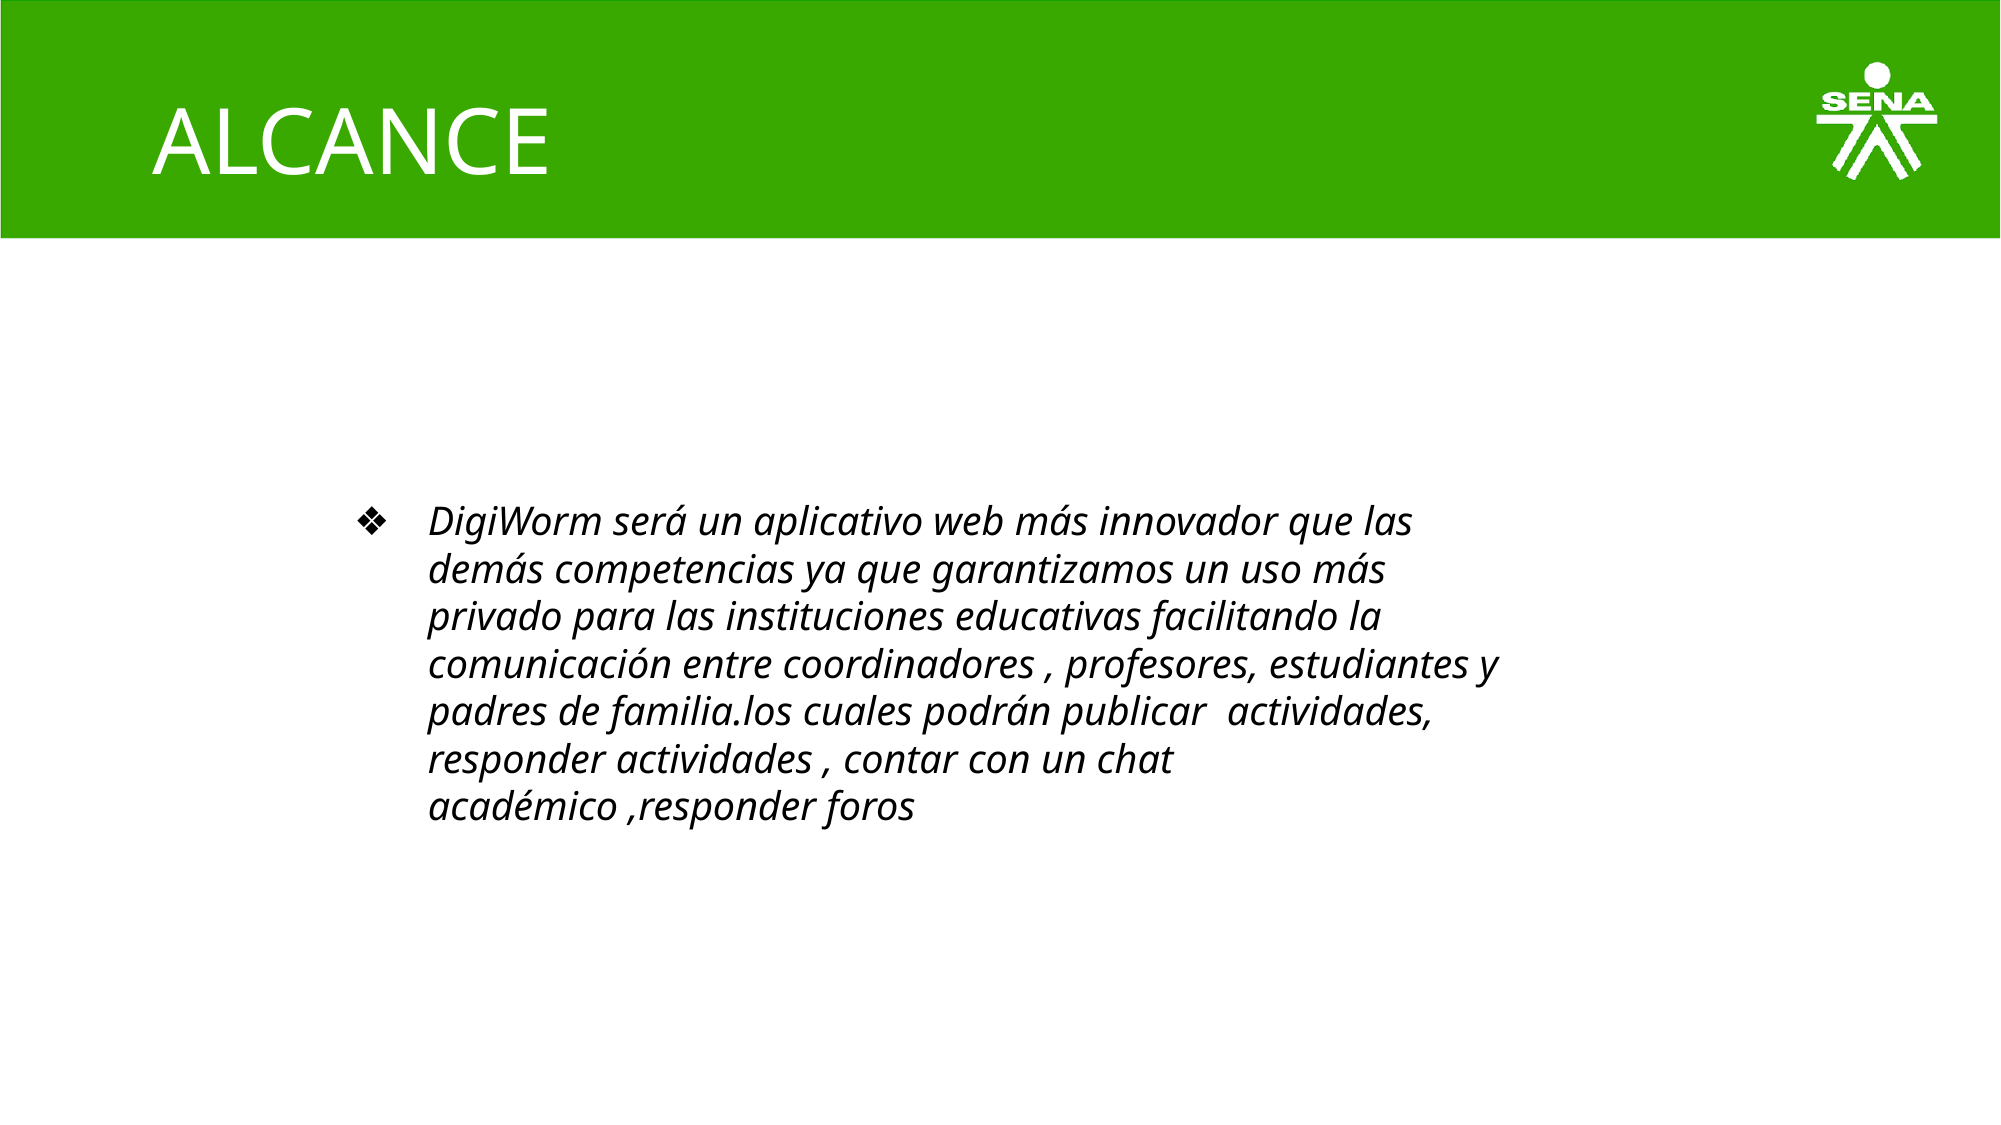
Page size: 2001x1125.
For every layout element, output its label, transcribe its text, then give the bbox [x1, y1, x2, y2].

text_box DigiWorm será un aplicativo web más innovador que las demás competencias ya que garantizamos un uso más privado para las instituciones educativas facilitando la comunicación entre coordinadores , profesores, estudiantes y padres de familia.los cuales podrán publicar actividades, responder actividades , contar con un chat académico ,responder foros [339, 481, 1546, 844]
title ALCANCE [137, 59, 945, 230]
picture [0, 0, 2001, 1125]
